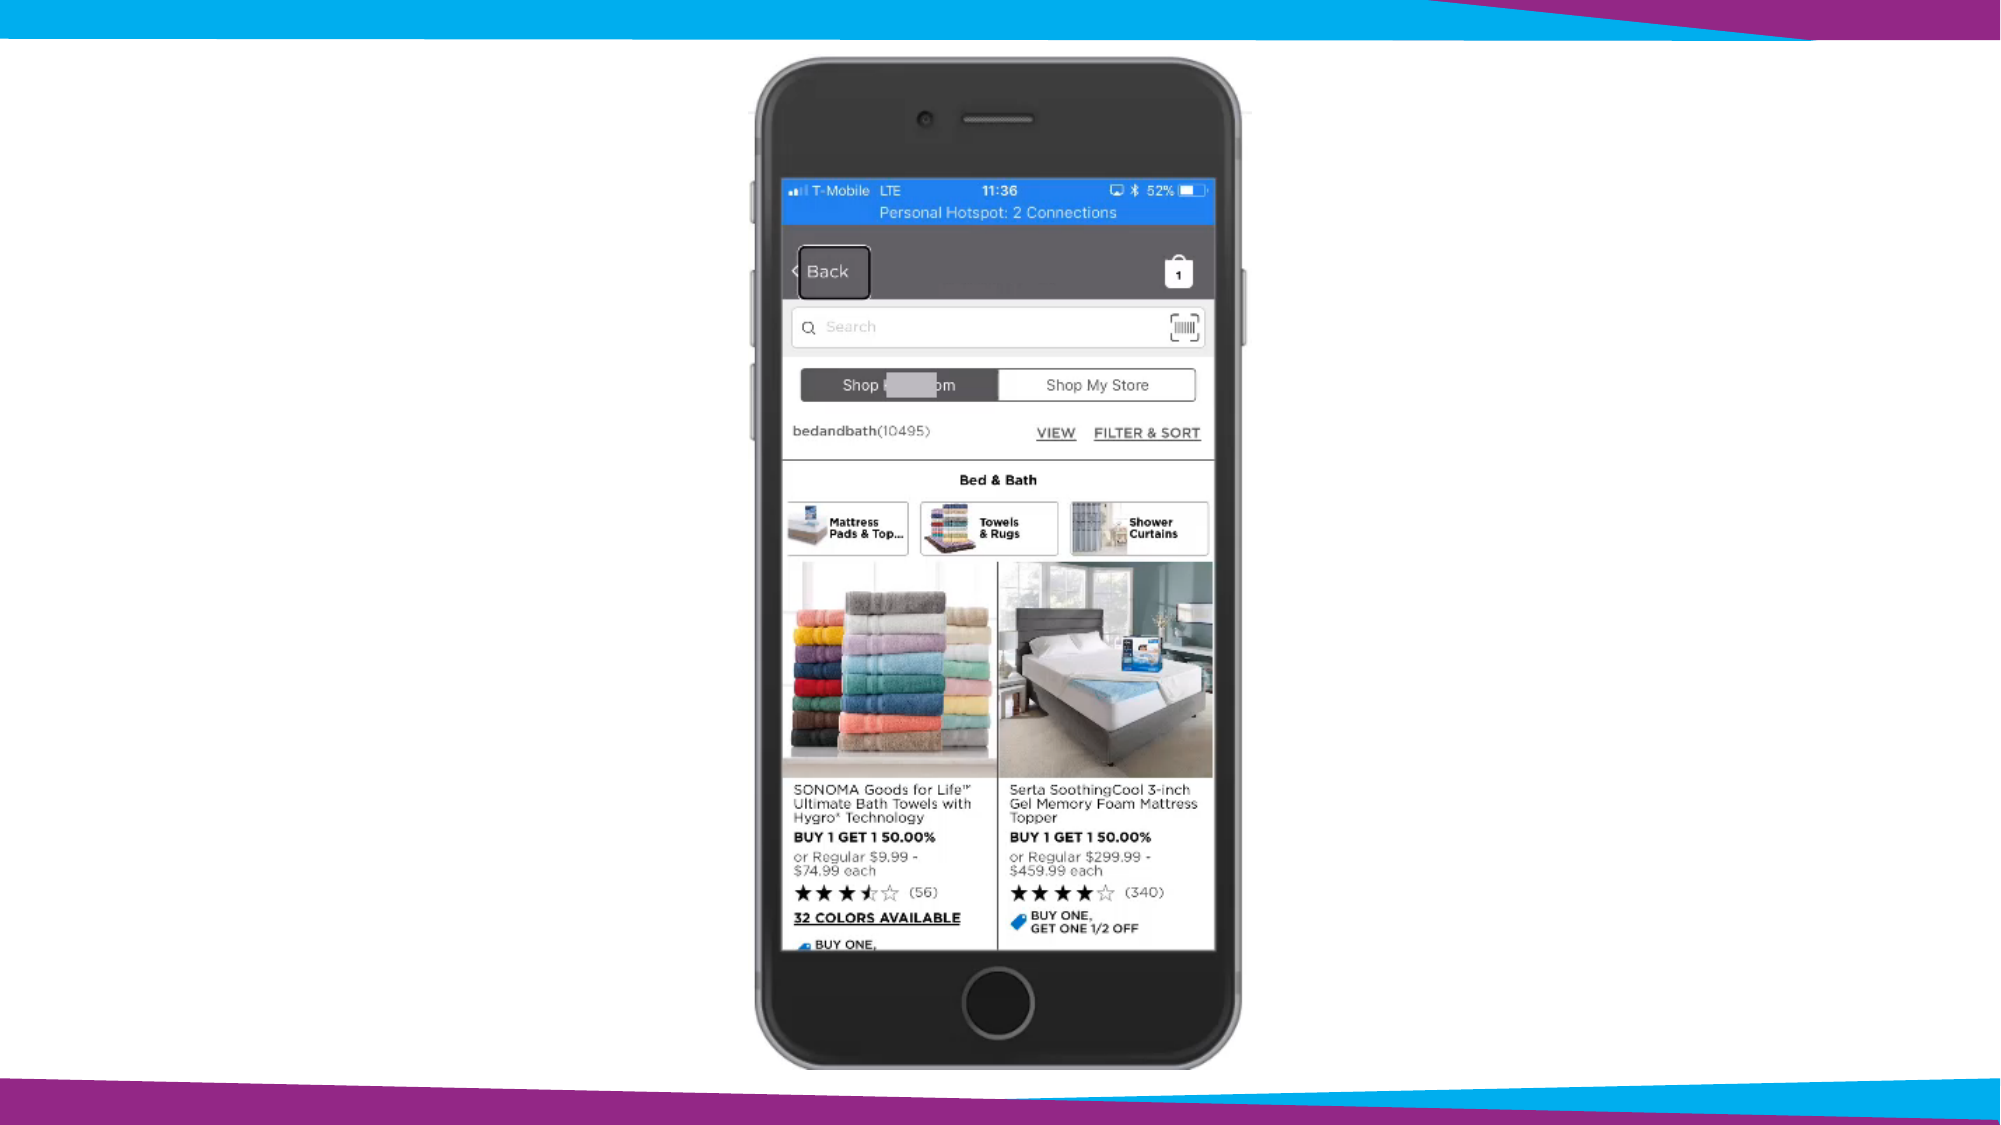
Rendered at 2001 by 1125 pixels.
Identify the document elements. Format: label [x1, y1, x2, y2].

text_box [747, 54, 1253, 1071]
